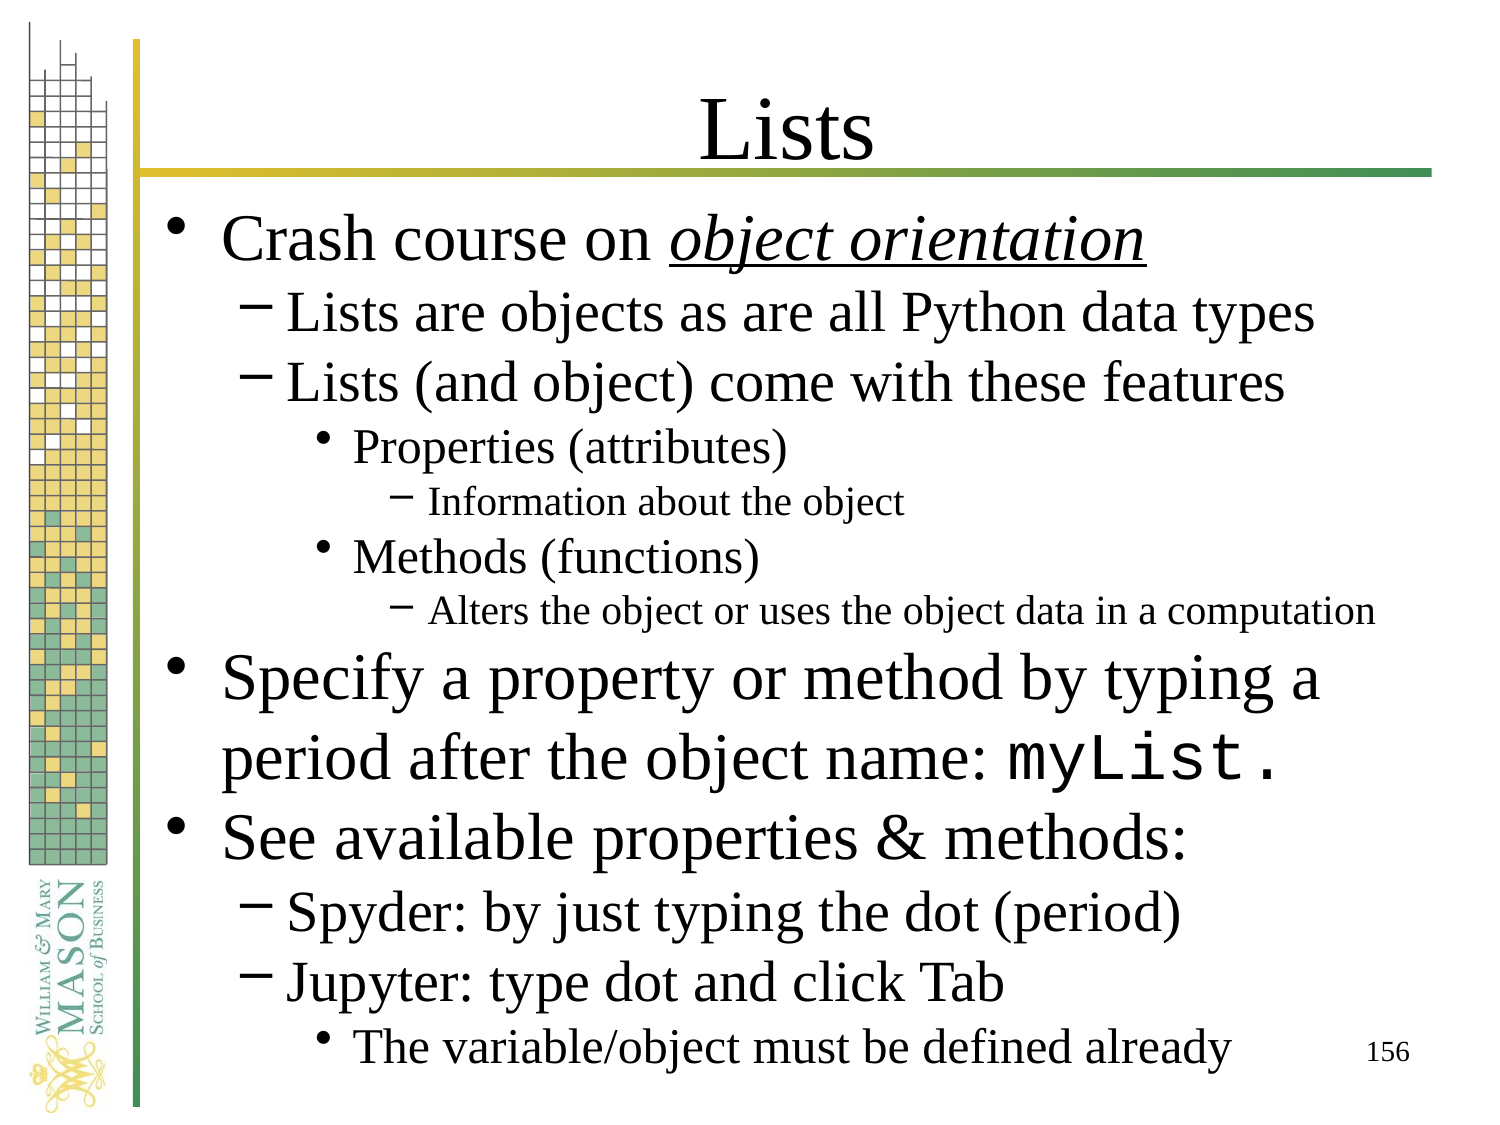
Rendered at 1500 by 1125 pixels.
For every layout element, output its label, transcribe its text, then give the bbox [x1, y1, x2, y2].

list Crash course on object orientation Lists are objects as are all Python data types Lists (and object) come with these features Properties (attributes) Information about the object Methods (functions) Alters the object or uses the object data in a computation Specify a property or method by typing a period after the object name: myList. See available properties & methods: Spyder: by just typing the dot (period) Jupyter: type dot and click Tab The variable/object must be defined already [150, 185, 1425, 1005]
table_cell != [29, 879, 107, 1113]
slide_number 156 [1048, 1024, 1426, 1103]
title Lists [150, 45, 1425, 185]
